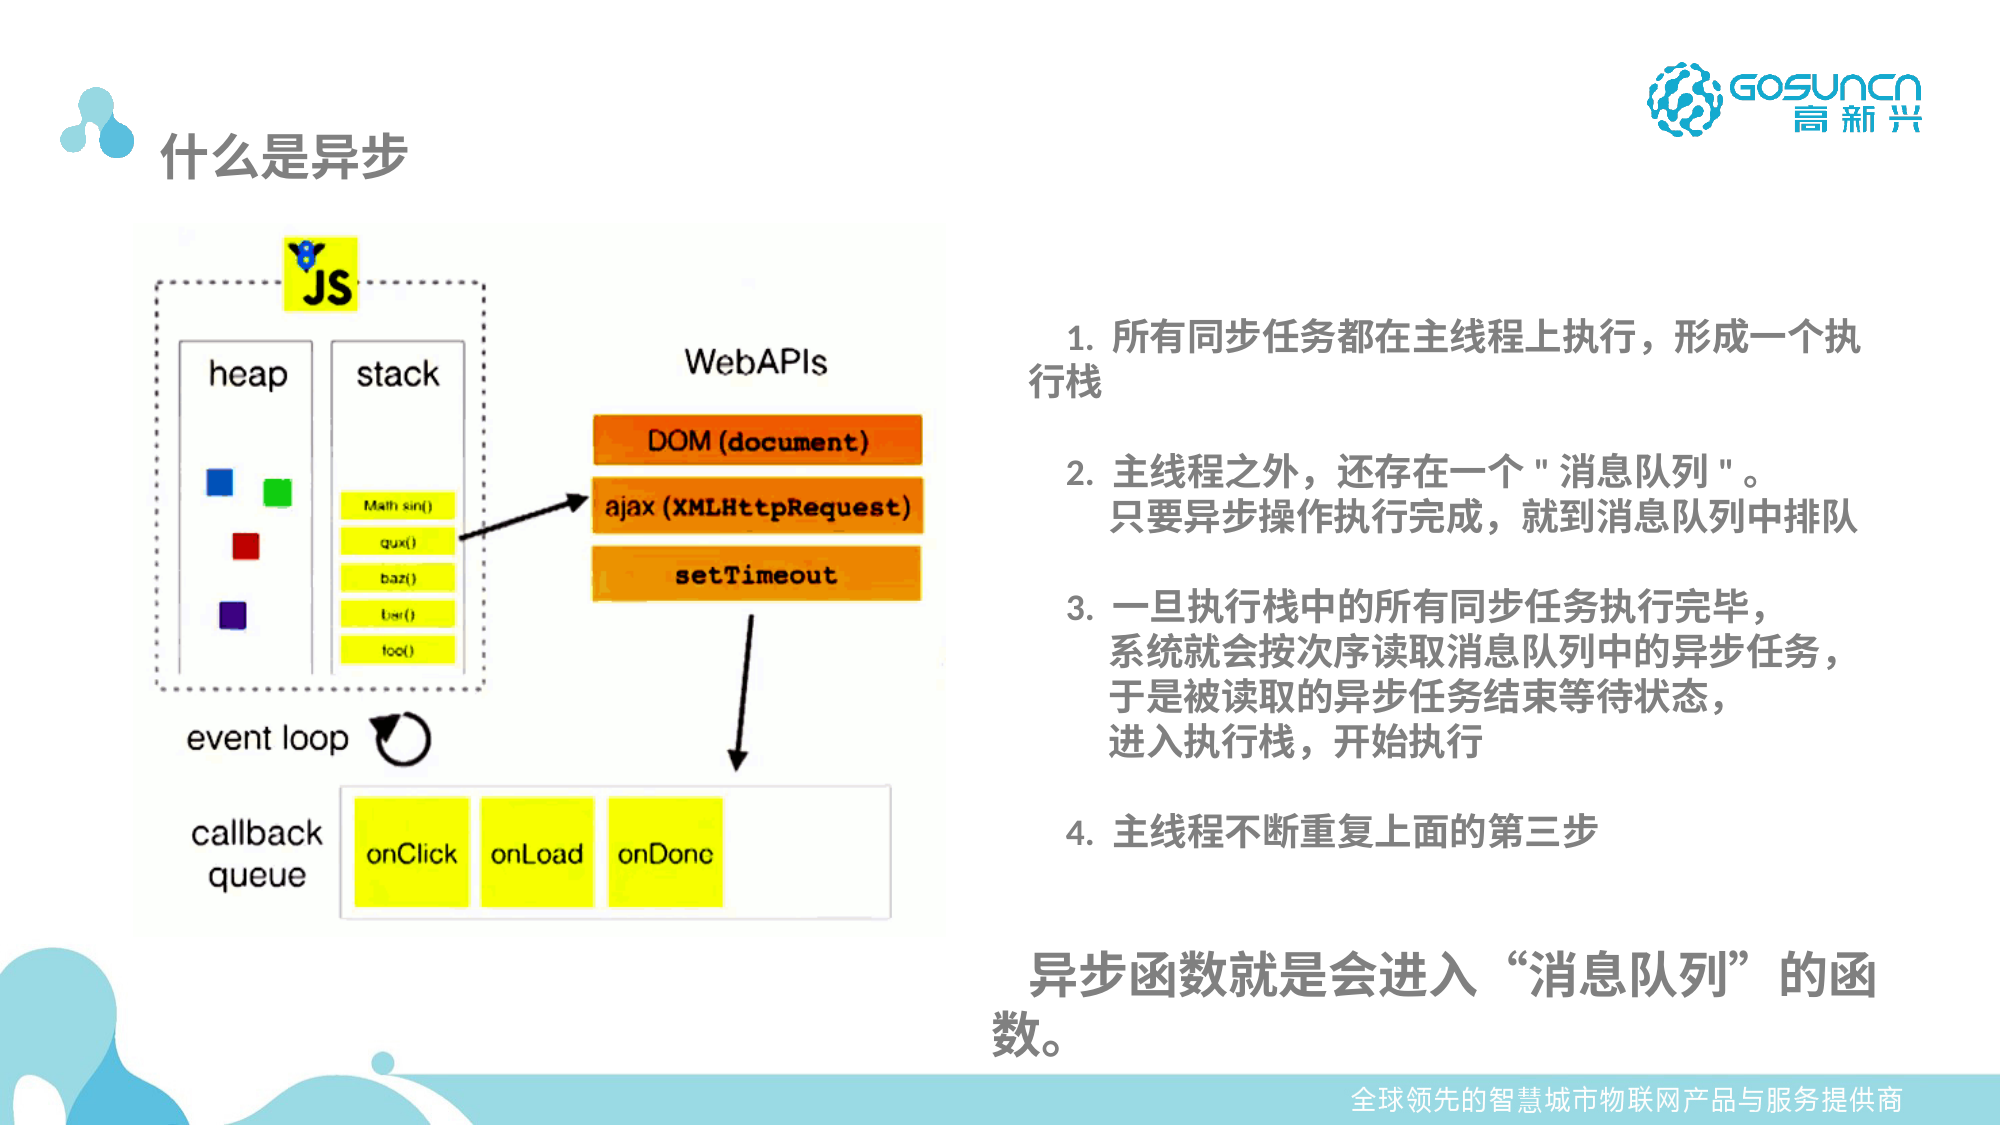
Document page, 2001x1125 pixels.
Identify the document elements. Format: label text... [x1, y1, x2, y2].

picture [60, 87, 134, 158]
text_box 异步函数就是会进入“消息队列”的函数。 [908, 936, 1927, 1072]
text_box 什么是异步 [152, 59, 1523, 194]
picture [1647, 62, 1922, 137]
text_box 1. 所有同步任务都在主线程上执行，形成一个执行栈 2. 主线程之外，还存在一个"消息队列"。 只要异步操作执行完成，就到消息队列中排队 3. 一旦执行栈中的所有同步任务执行完毕， 系统就会按次序读取消息队列中的异步任务， 于是被读取的异步任务结束等待状态， 进入执行栈，开始执行 4. 主线程不断重复上面的第三步 [952, 305, 1890, 860]
picture [0, 223, 2000, 1125]
